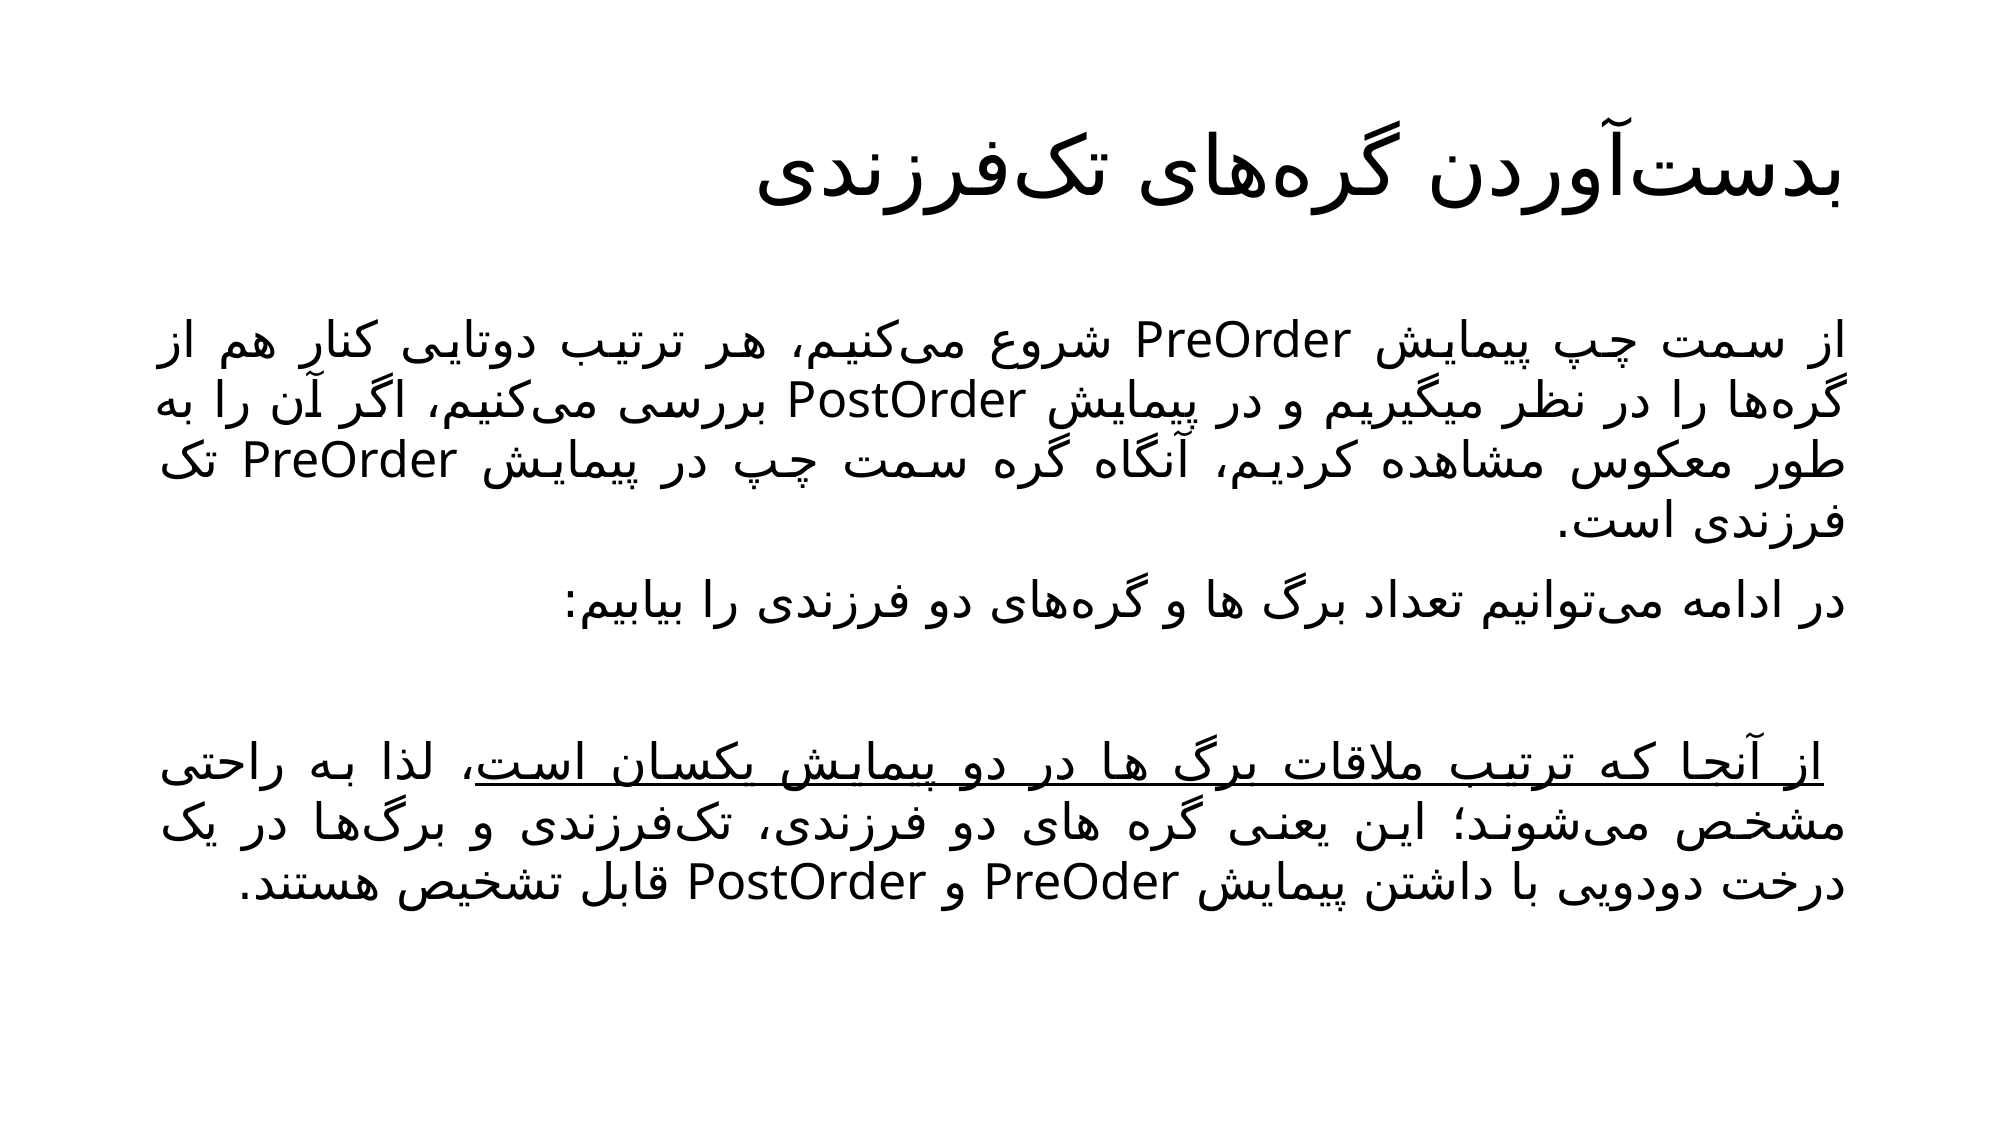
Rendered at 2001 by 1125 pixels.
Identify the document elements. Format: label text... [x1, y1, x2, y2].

title بدست‌آوردن گره‌های تک‌فرزندی [137, 59, 1863, 278]
